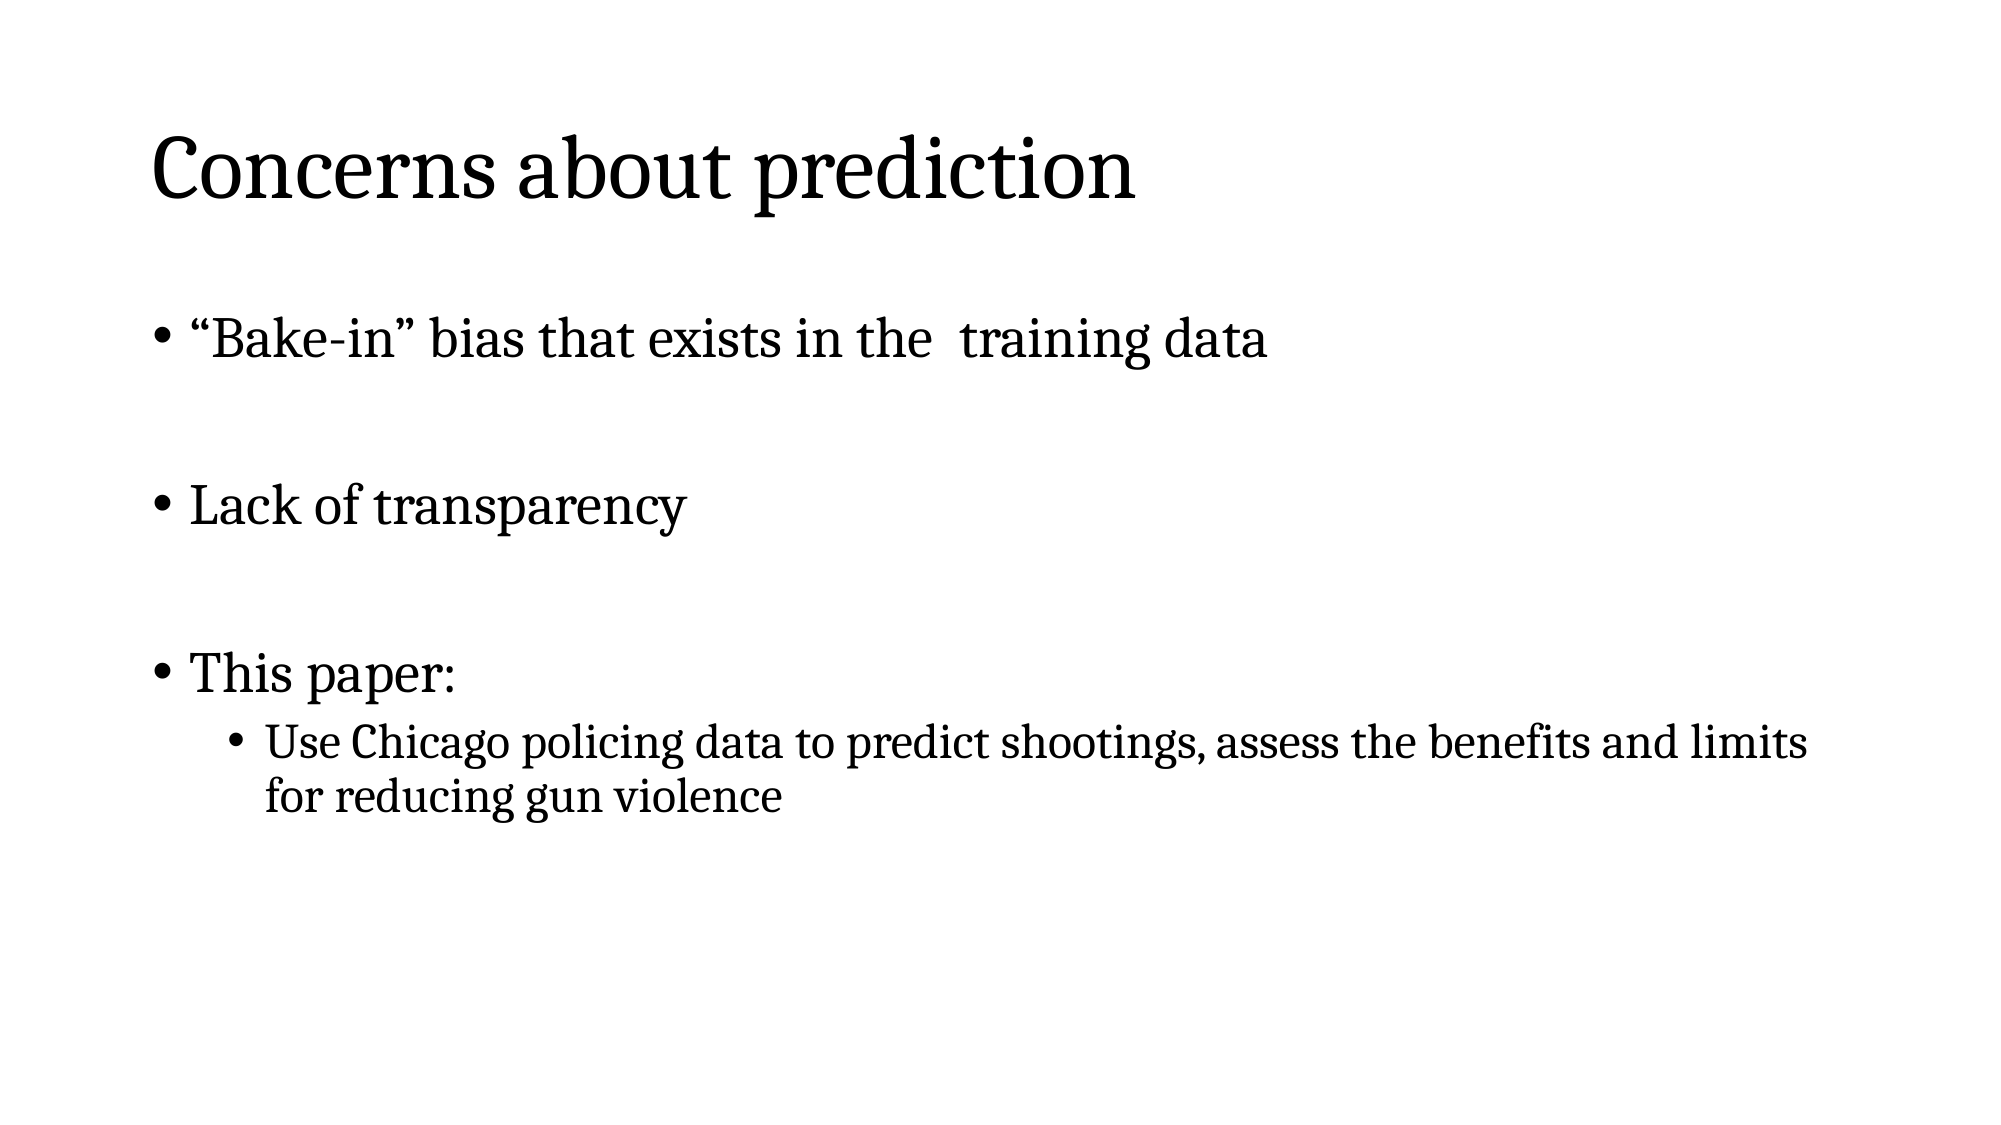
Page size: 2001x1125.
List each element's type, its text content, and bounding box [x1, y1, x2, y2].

title Concerns about prediction [137, 59, 1863, 278]
list “Bake-in” bias that exists in the training data Lack of transparency This paper: Use Chicago policing data to predict shootings, assess the benefits and limits for reducing gun violence [137, 299, 1863, 1014]
